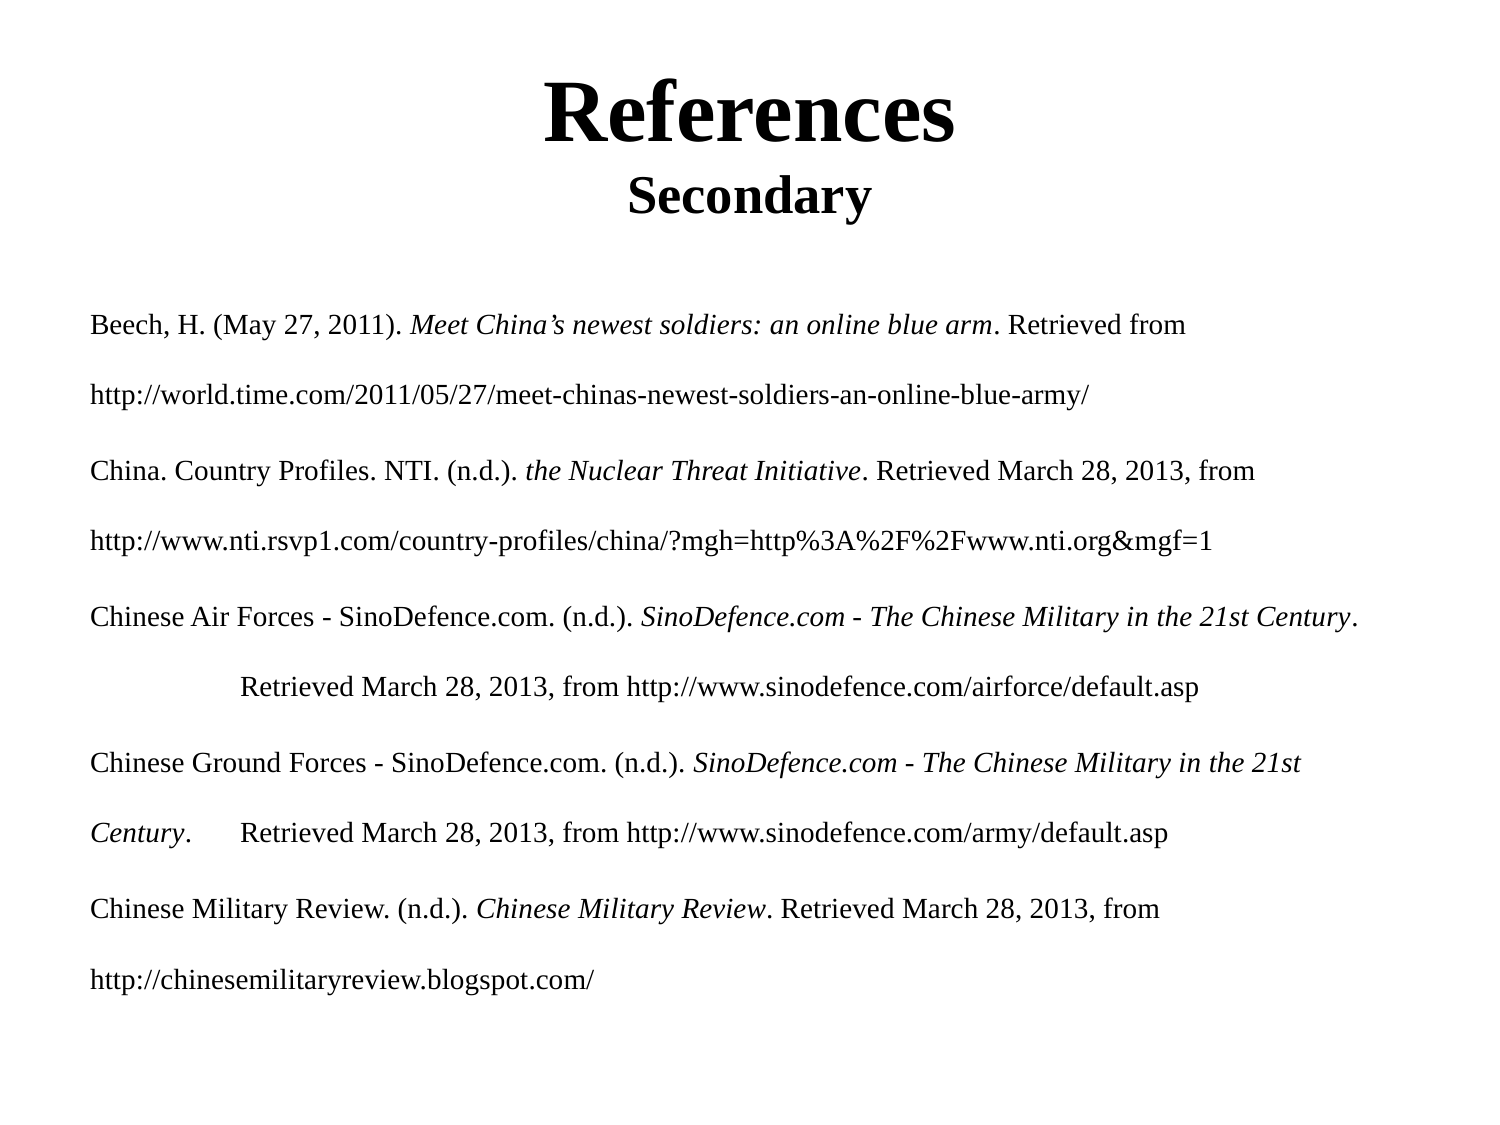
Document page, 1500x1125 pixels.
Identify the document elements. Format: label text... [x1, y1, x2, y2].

title References Secondary [75, 45, 1425, 233]
list Beech, H. (May 27, 2011). Meet China’s newest soldiers: an online blue arm. Retrieved from http://world.time.com/2011/05/27/meet-chinas-newest-soldiers-an-online-blue-army/ China. Country Profiles. NTI. (n.d.). the Nuclear Threat Initiative. Retrieved March 28, 2013, from http://www.nti.rsvp1.com/country-profiles/china/?mgh=http%3A%2F%2Fwww.nti.org&mgf=1 Chinese Air Forces - SinoDefence.com. (n.d.). SinoDefence.com - The Chinese Military in the 21st Century. Retrieved March 28, 2013, from http://www.sinodefence.com/airforce/default.asp Chinese Ground Forces - SinoDefence.com. (n.d.). SinoDefence.com - The Chinese Military in the 21st Century. Retrieved March 28, 2013, from http://www.sinodefence.com/army/default.asp Chinese Military Review. (n.d.). Chinese Military Review. Retrieved March 28, 2013, from http://chinesemilitaryreview.blogspot.com/ [75, 262, 1425, 1005]
